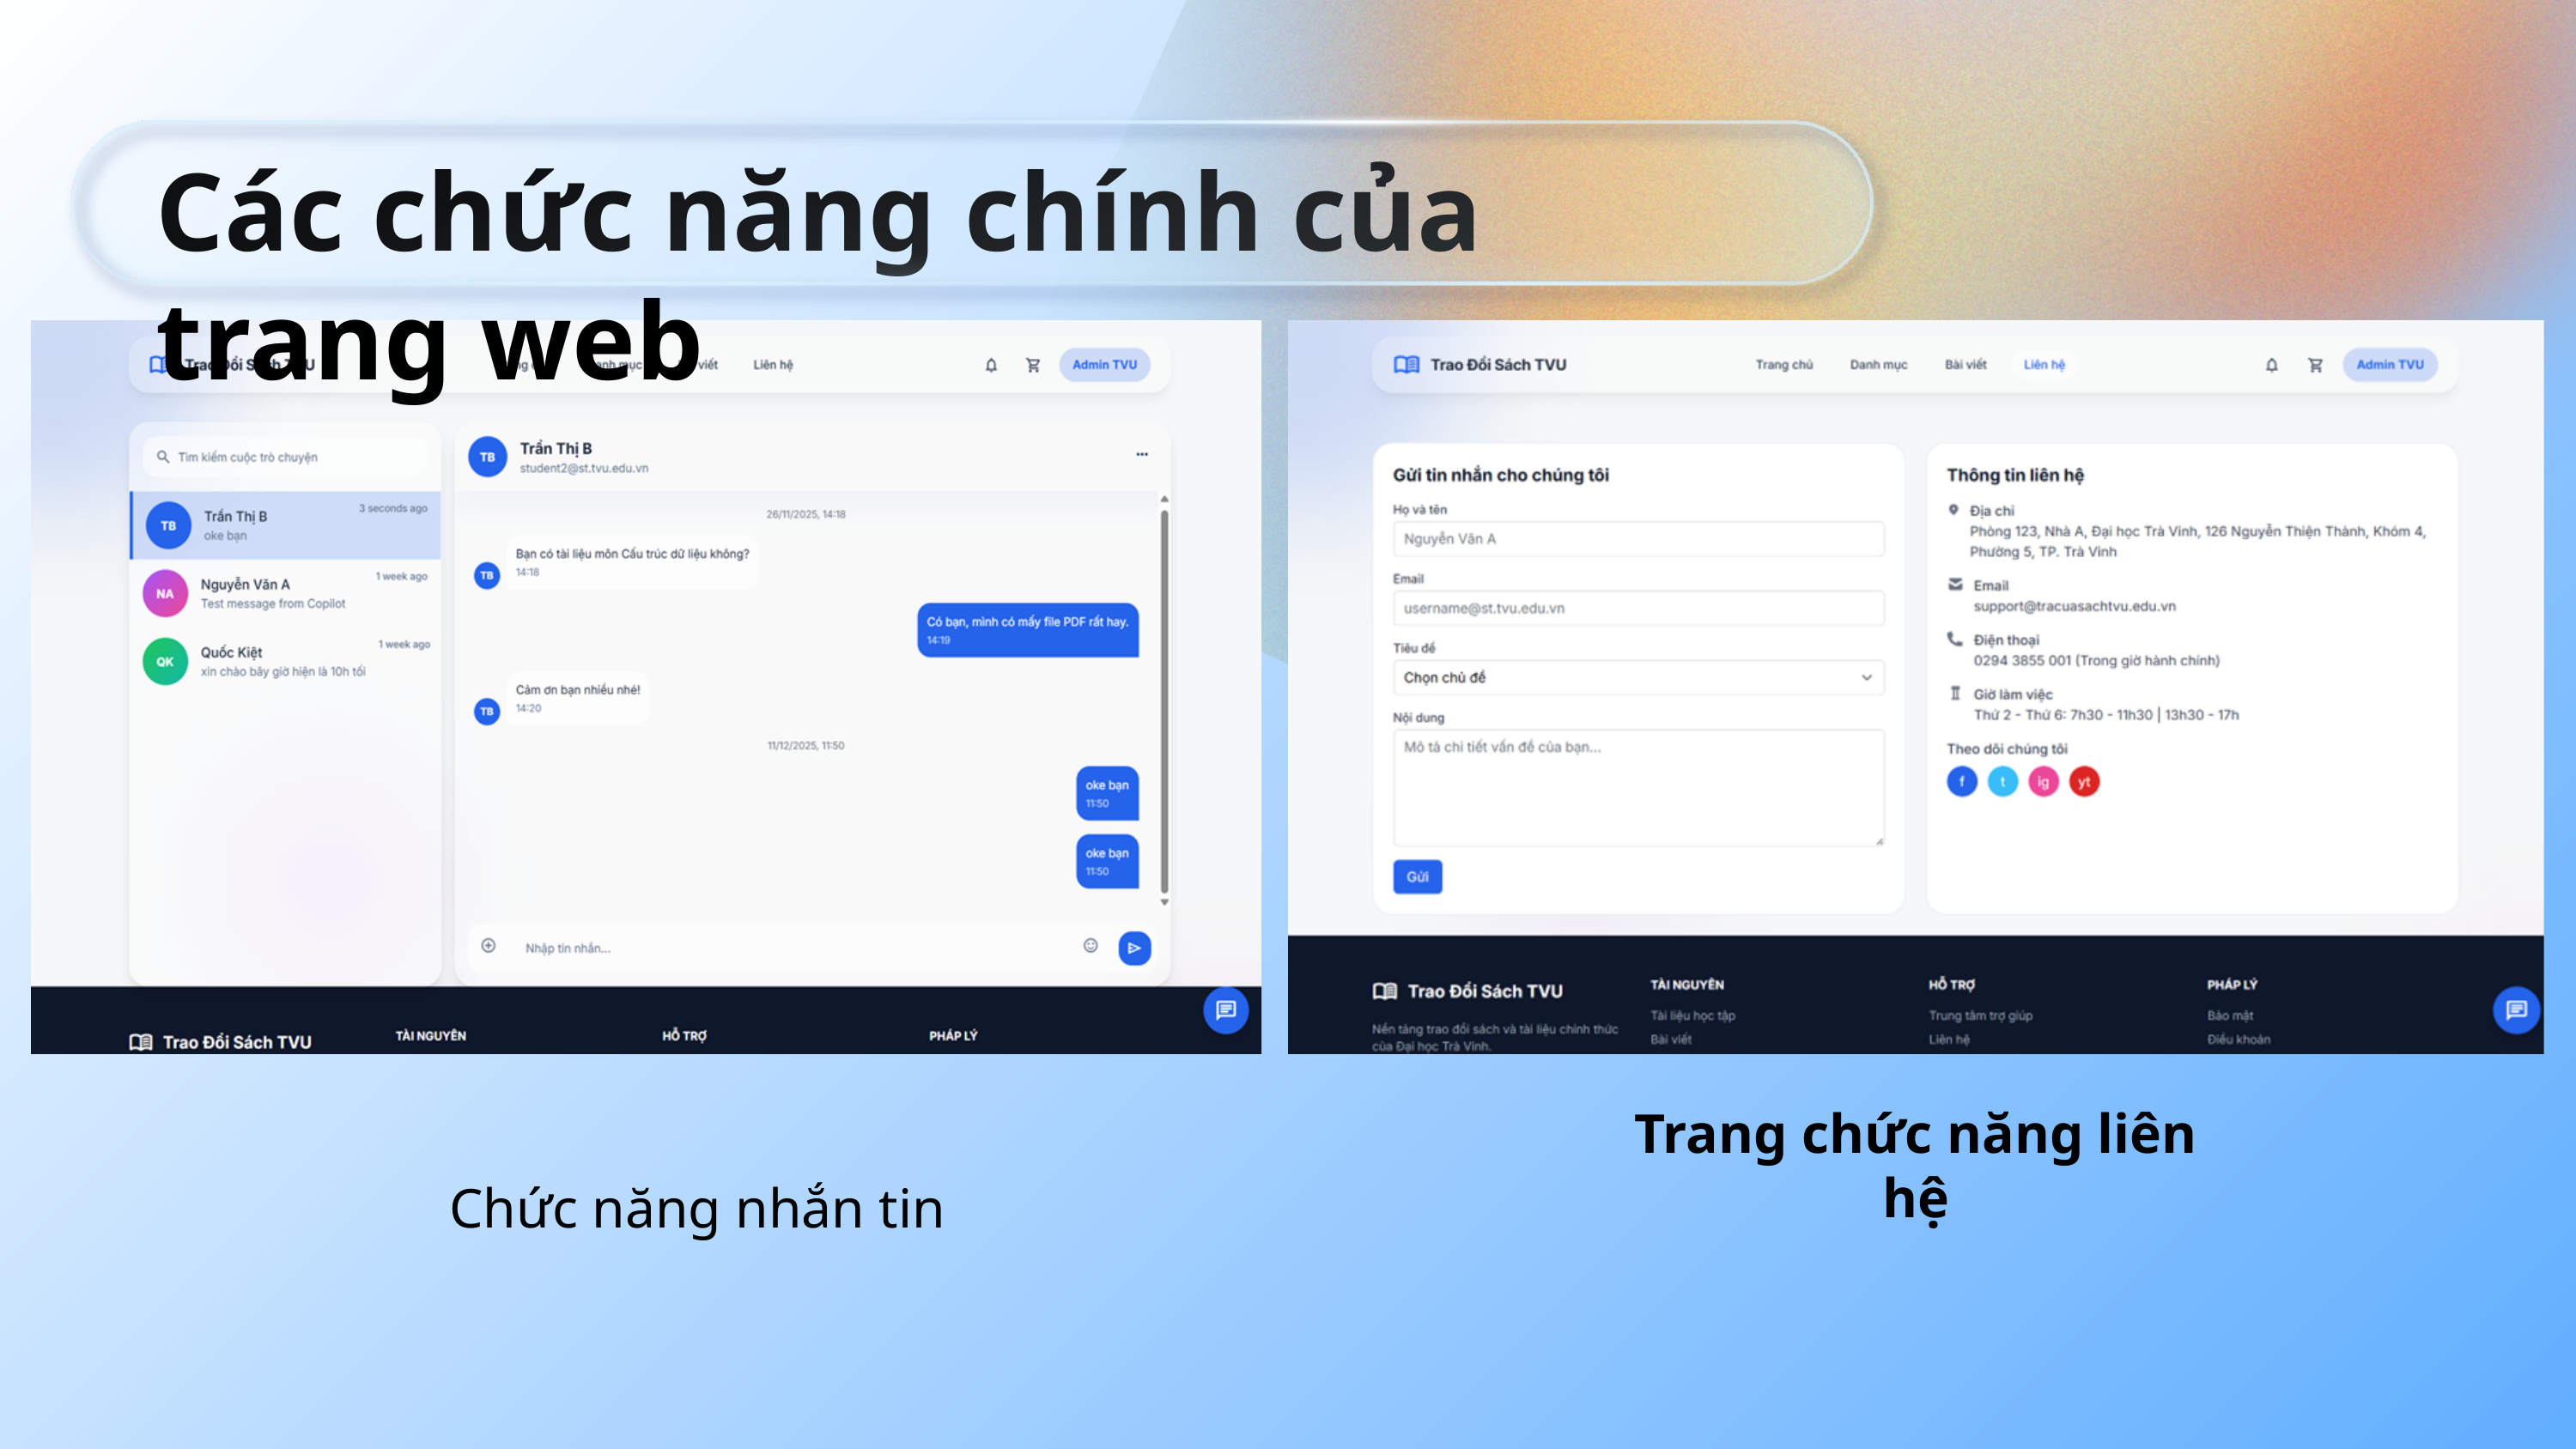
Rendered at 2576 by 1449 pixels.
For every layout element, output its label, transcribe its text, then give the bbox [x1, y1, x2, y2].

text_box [82, 1175, 1314, 1338]
text_box [31, 320, 1262, 1054]
text_box [60, 110, 1901, 313]
text_box Các chức năng chính của trang web [155, 313, 1762, 402]
text_box [1136, 0, 2576, 1222]
text_box Trang chức năng liên hệ [1627, 1100, 2205, 1229]
text_box [1287, 320, 2544, 1054]
